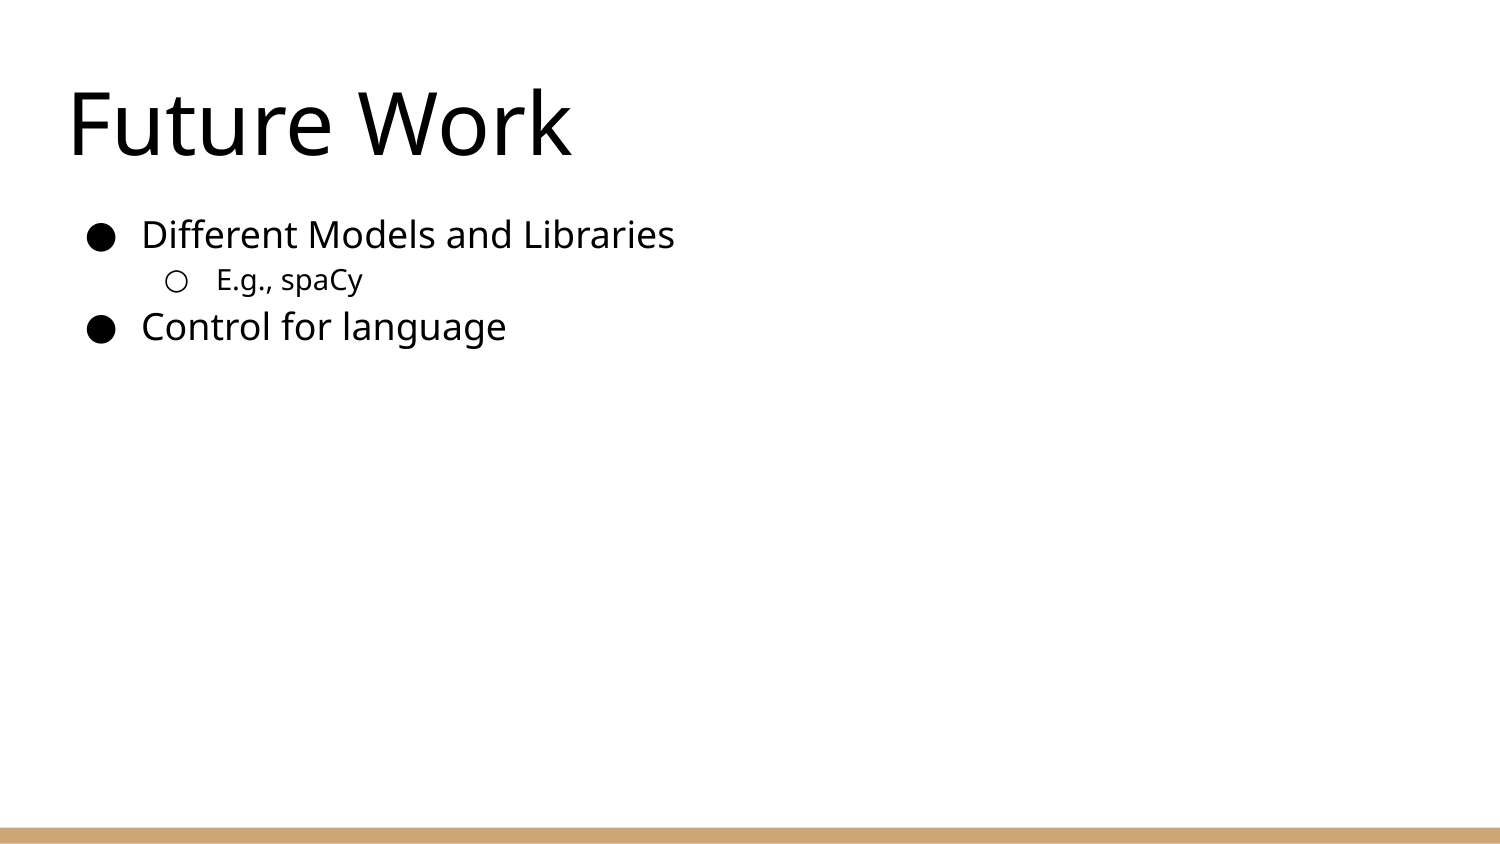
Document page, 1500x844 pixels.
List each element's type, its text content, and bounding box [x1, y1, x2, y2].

list Different Models and Libraries E.g., spaCy Control for language [51, 189, 1449, 577]
title Future Work [51, 51, 1449, 189]
